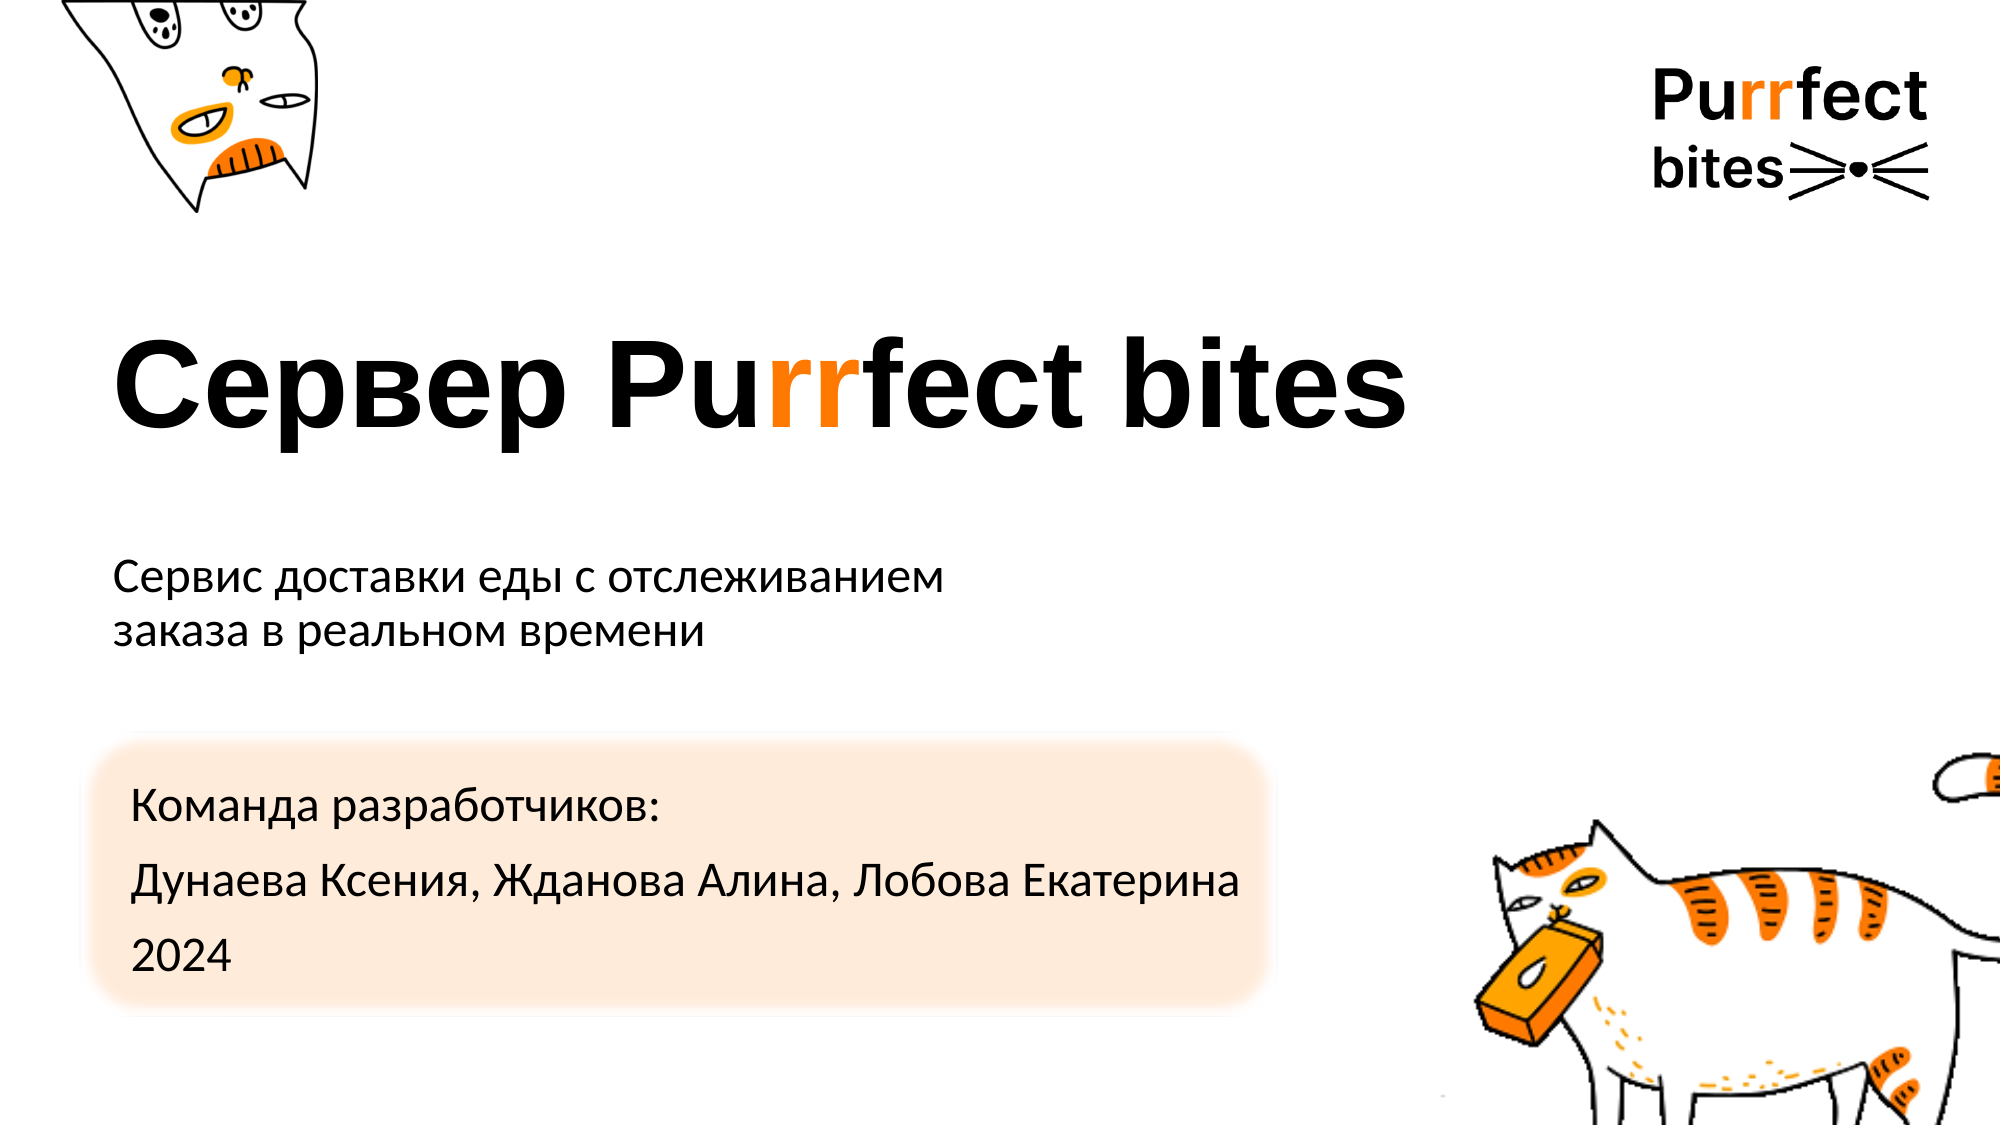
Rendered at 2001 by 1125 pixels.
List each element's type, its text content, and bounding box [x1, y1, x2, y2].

text_box [99, 751, 1259, 998]
subtitle Сервис доставки еды с отслеживанием заказа в реальном времени [151, 806, 1244, 945]
text_box Команда разработчиков: Дунаева Ксения, Жданова Алина, Лобова Екатерина 2024 [166, 822, 1228, 929]
title Сервер Purrfect bites [135, 790, 1259, 960]
picture [61, 0, 318, 213]
title Сервер Purrfect bites [97, 304, 1830, 463]
subtitle Сервис доставки еды с отслеживанием заказа в реальном времени [97, 541, 967, 653]
picture [1360, 674, 2000, 1125]
picture [1649, 51, 1950, 209]
